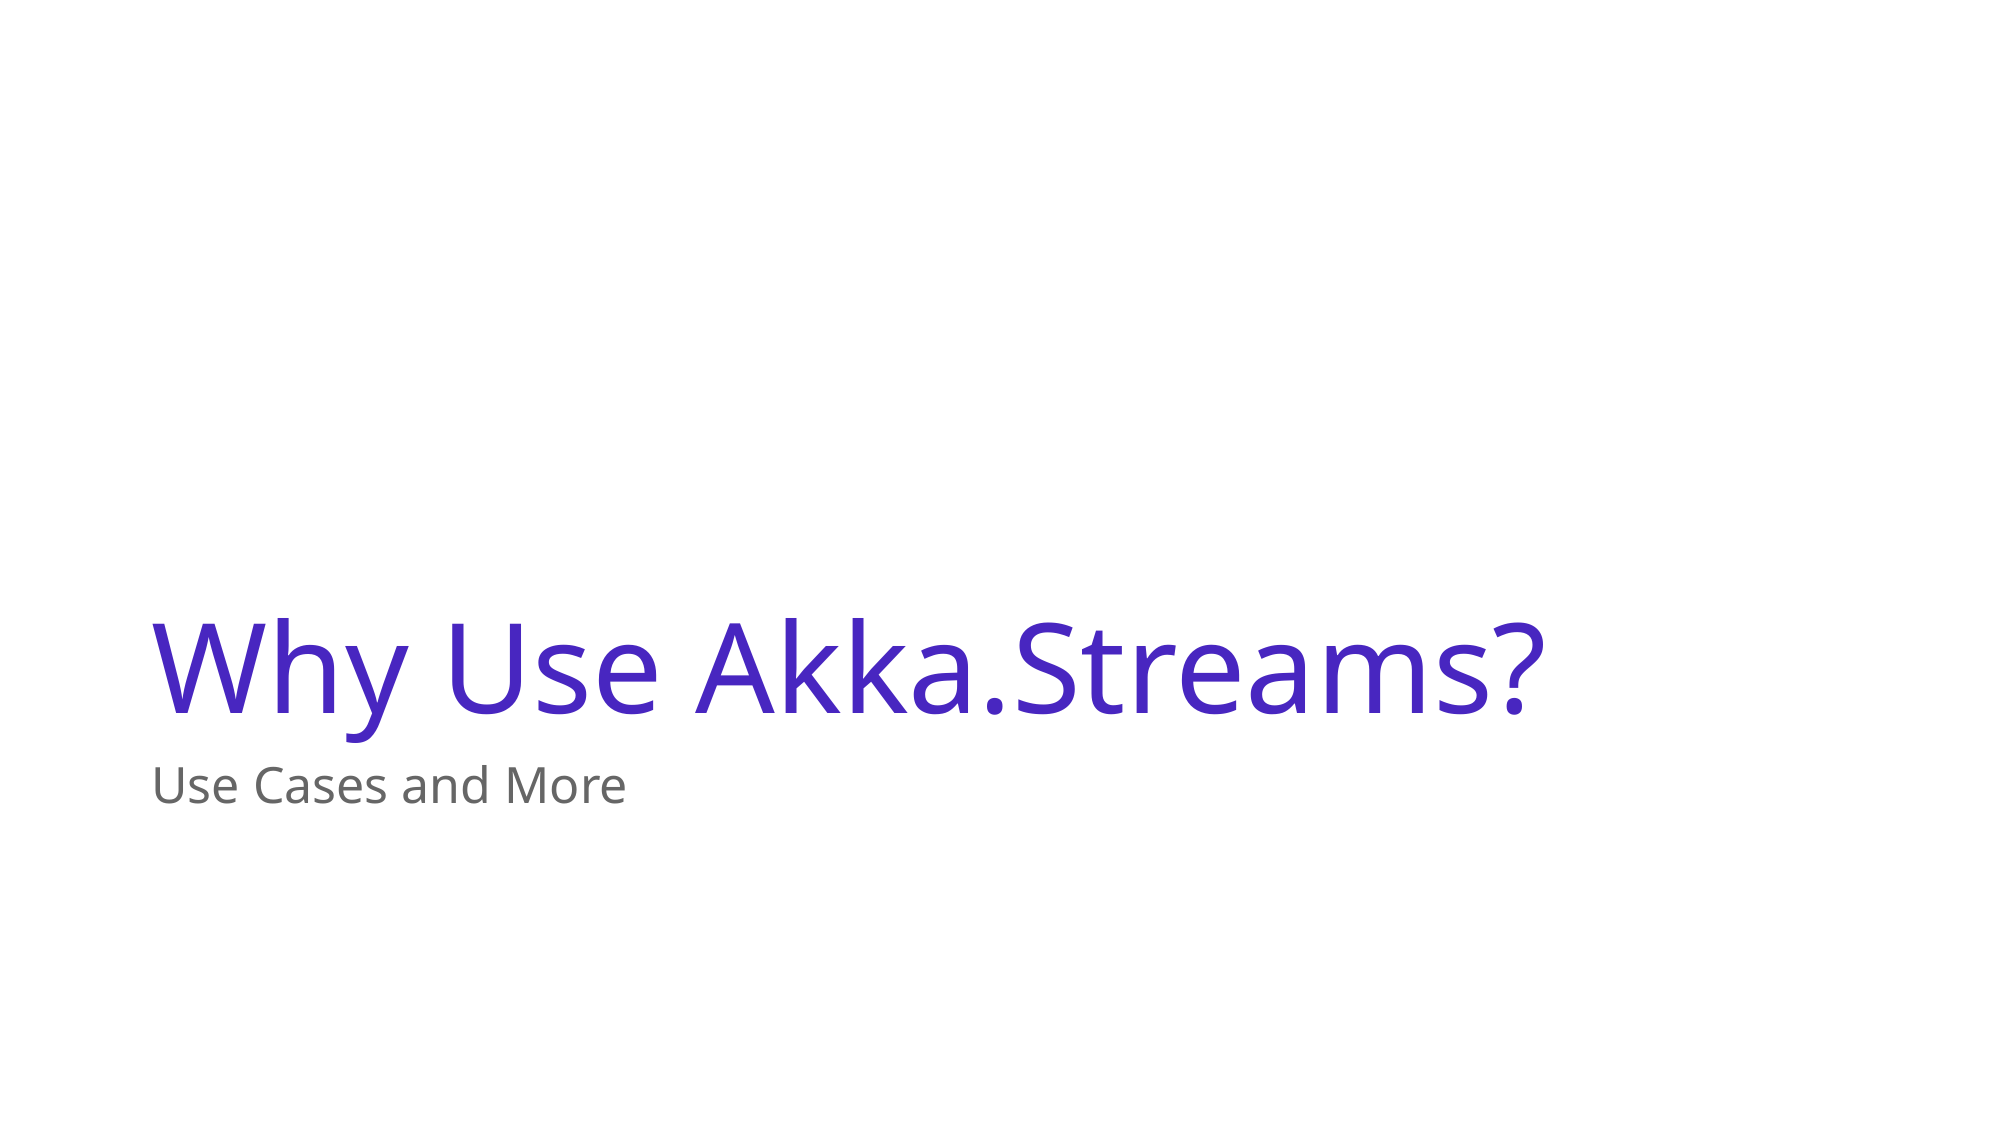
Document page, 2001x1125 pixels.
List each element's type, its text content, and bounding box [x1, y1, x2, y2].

title Why Use Akka.Streams? [136, 280, 1862, 749]
list Use Cases and More [136, 752, 1862, 999]
